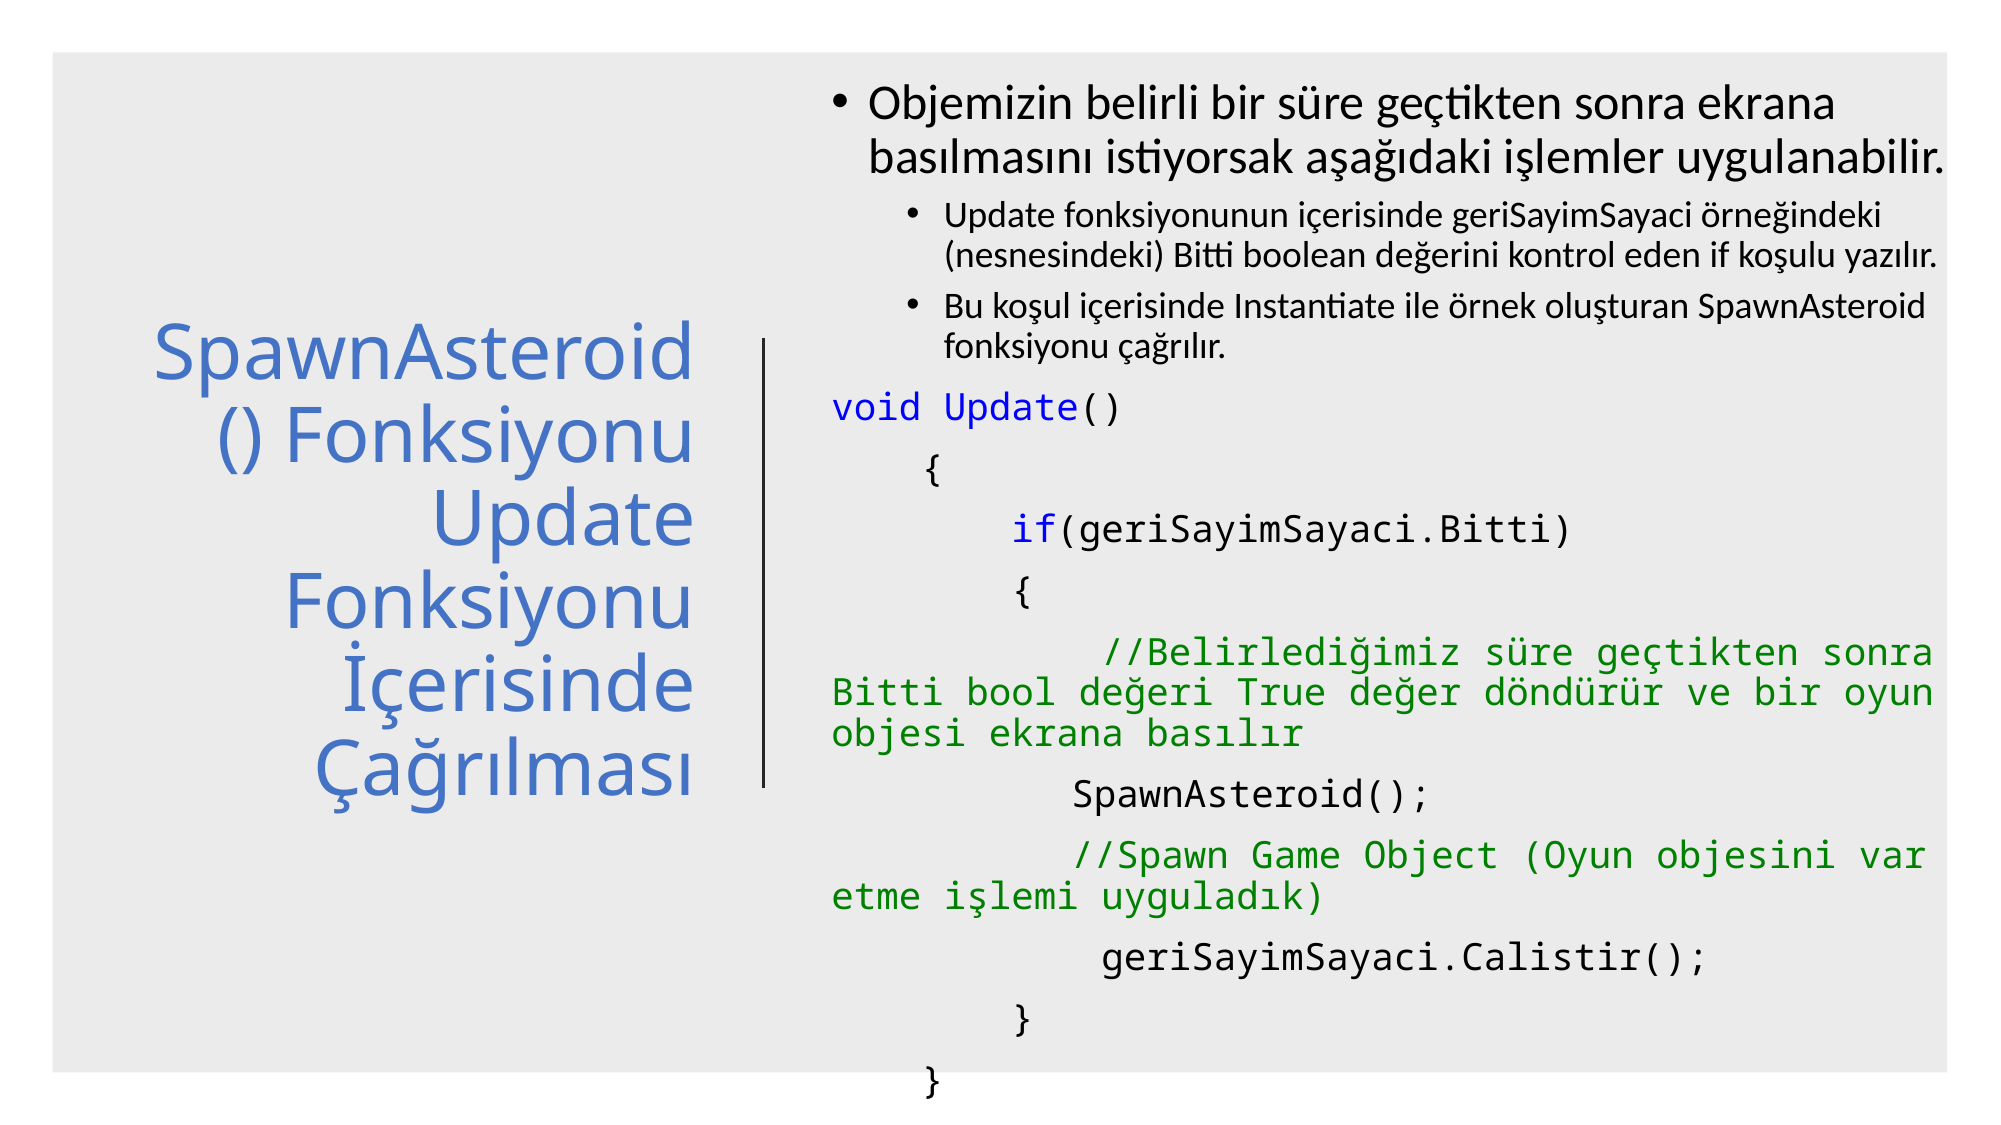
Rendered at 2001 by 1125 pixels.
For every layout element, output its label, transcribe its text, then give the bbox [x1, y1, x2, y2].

list Objemizin belirli bir süre geçtikten sonra ekrana basılmasını istiyorsak aşağıdaki işlemler uygulanabilir. Update fonksiyonunun içerisinde geriSayimSayaci örneğindeki (nesnesindeki) Bitti boolean değerini kontrol eden if koşulu yazılır. Bu koşul içerisinde Instantiate ile örnek oluşturan SpawnAsteroid fonksiyonu çağrılır. void Update() { if(geriSayimSayaci.Bitti) { //Belirlediğimiz süre geçtikten sonra Bitti bool değeri True değer döndürür ve bir oyun objesi ekrana basılır SpawnAsteroid(); //Spawn Game Object (Oyun objesini var etme işlemi uyguladık) geriSayimSayaci.Calistir(); } } [816, 52, 2000, 1125]
text_box [52, 51, 1948, 1073]
title SpawnAsteroid() Fonksiyonu Update Fonksiyonu İçerisinde Çağrılması [137, 158, 711, 967]
